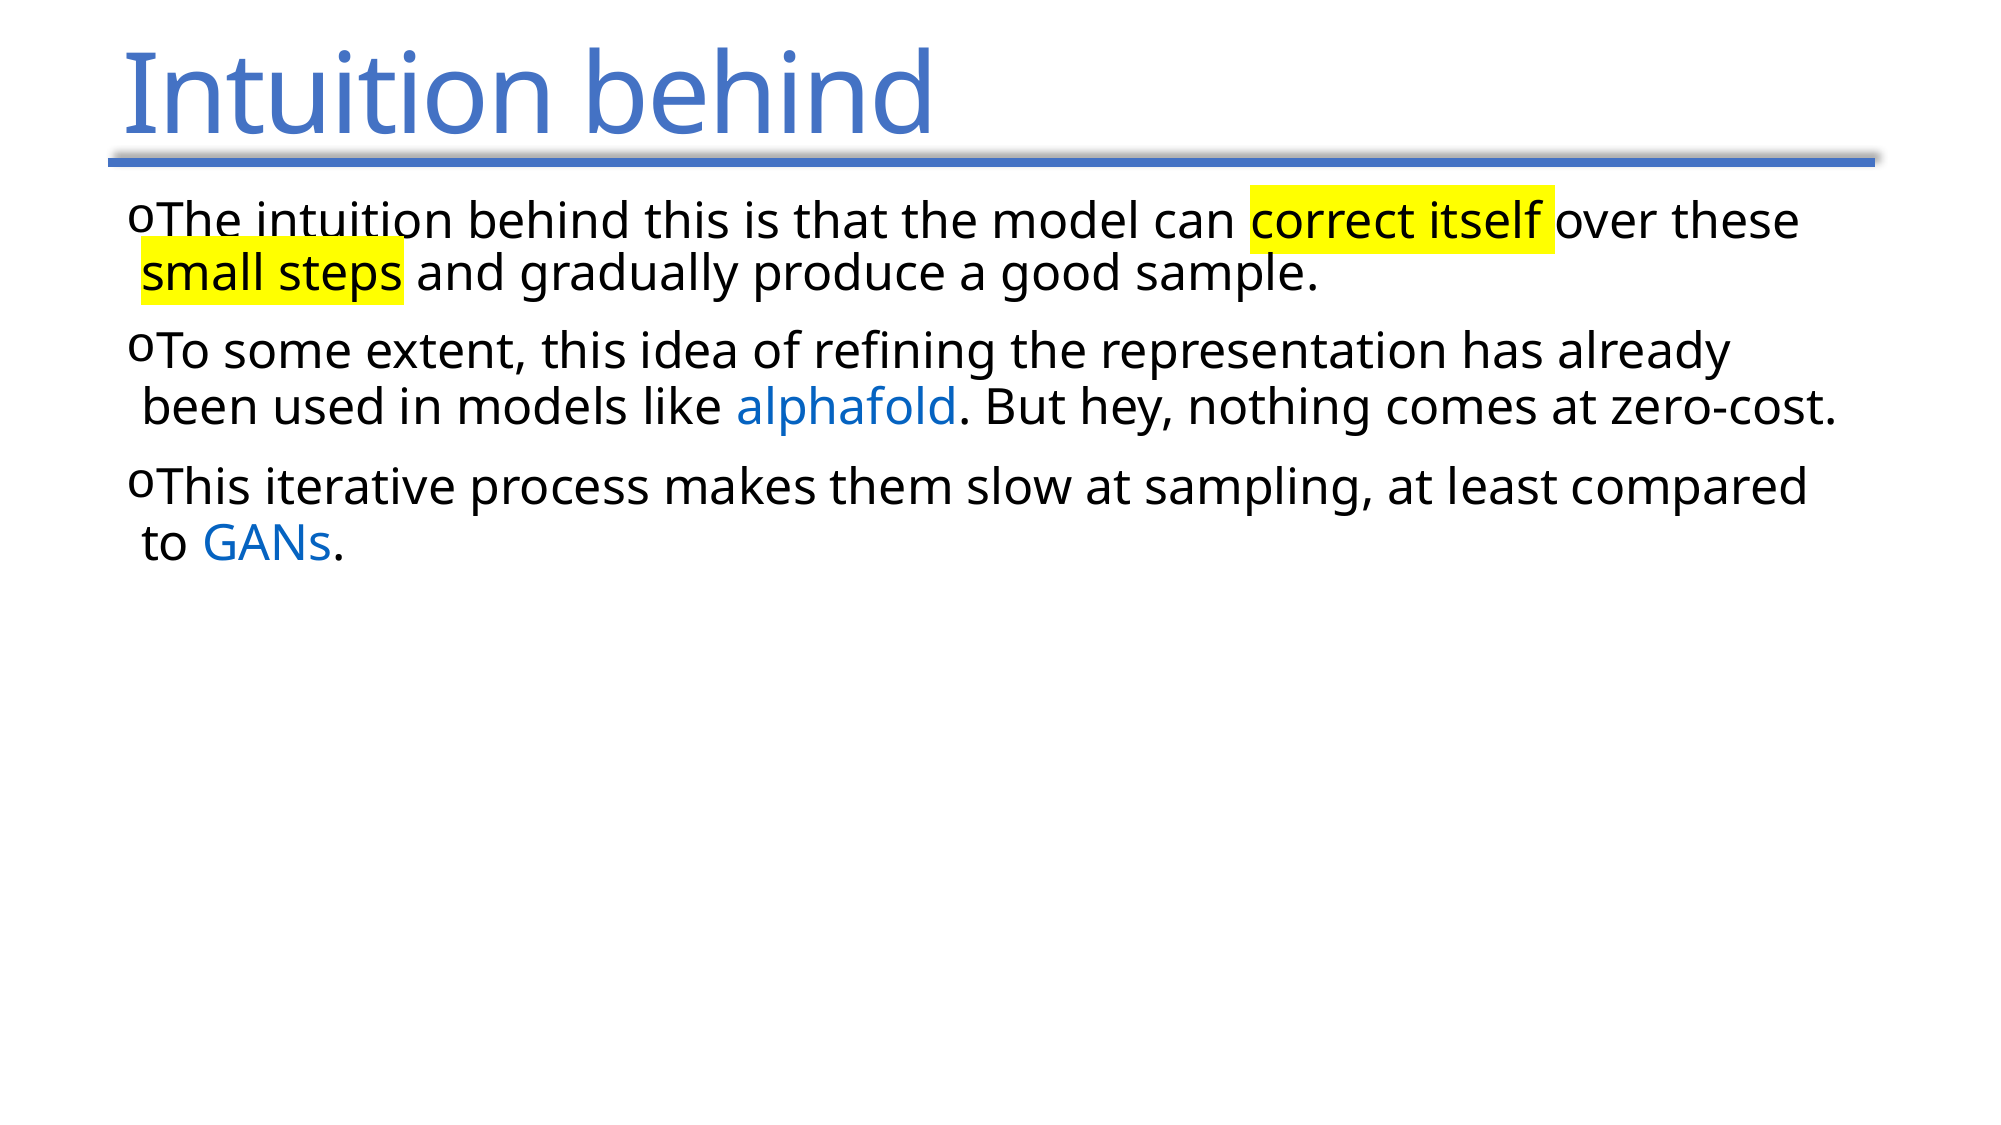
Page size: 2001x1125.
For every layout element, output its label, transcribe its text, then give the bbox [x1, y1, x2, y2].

list The intuition behind this is that the model can correct itself over these small steps and gradually produce a good sample. To some extent, this idea of refining the representation has already been used in models like alphafold. But hey, nothing comes at zero-cost. This iterative process makes them slow at sampling, at least compared to GANs. [111, 190, 1876, 999]
title Intuition behind [107, 20, 1875, 178]
